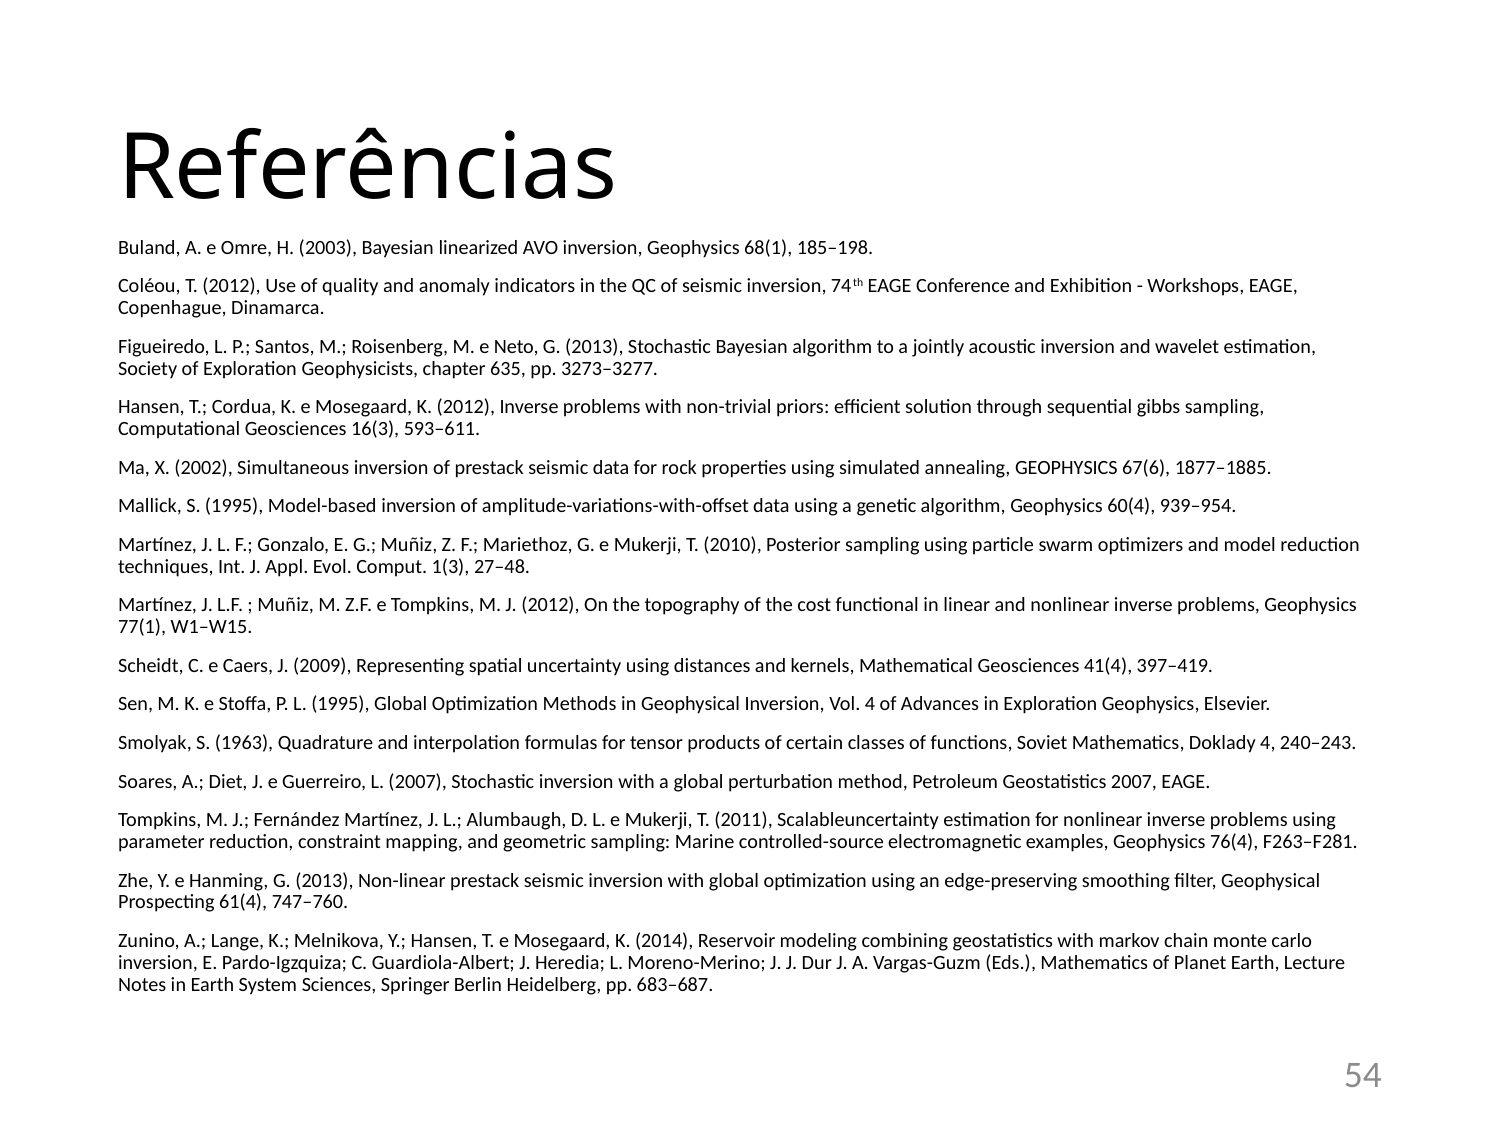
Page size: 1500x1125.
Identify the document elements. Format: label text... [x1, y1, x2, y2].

list Buland, A. e Omre, H. (2003), Bayesian linearized AVO inversion, Geophysics 68(1), 185–198. Coléou, T. (2012), Use of quality and anomaly indicators in the QC of seismic inversion, 74th EAGE Conference and Exhibition - Workshops, EAGE, Copenhague, Dinamarca. Figueiredo, L. P.; Santos, M.; Roisenberg, M. e Neto, G. (2013), Stochastic Bayesian algorithm to a jointly acoustic inversion and wavelet estimation, Society of Exploration Geophysicists, chapter 635, pp. 3273–3277. Hansen, T.; Cordua, K. e Mosegaard, K. (2012), Inverse problems with non-trivial priors: efficient solution through sequential gibbs sampling, Computational Geosciences 16(3), 593–611. Ma, X. (2002), Simultaneous inversion of prestack seismic data for rock properties using simulated annealing, GEOPHYSICS 67(6), 1877–1885. Mallick, S. (1995), Model-based inversion of amplitude-variations-with-offset data using a genetic algorithm, Geophysics 60(4), 939–954. Martínez, J. L. F.; Gonzalo, E. G.; Muñiz, Z. F.; Mariethoz, G. e Mukerji, T. (2010), Posterior sampling using particle swarm optimizers and model reduction techniques, Int. J. Appl. Evol. Comput. 1(3), 27–48. Martínez, J. L.F. ; Muñiz, M. Z.F. e Tompkins, M. J. (2012), On the topography of the cost functional in linear and nonlinear inverse problems, Geophysics 77(1), W1–W15. Scheidt, C. e Caers, J. (2009), Representing spatial uncertainty using distances and kernels, Mathematical Geosciences 41(4), 397–419. Sen, M. K. e Stoffa, P. L. (1995), Global Optimization Methods in Geophysical Inversion, Vol. 4 of Advances in Exploration Geophysics, Elsevier. Smolyak, S. (1963), Quadrature and interpolation formulas for tensor products of certain classes of functions, Soviet Mathematics, Doklady 4, 240–243. Soares, A.; Diet, J. e Guerreiro, L. (2007), Stochastic inversion with a global perturbation method, Petroleum Geostatistics 2007, EAGE. Tompkins, M. J.; Fernández Martínez, J. L.; Alumbaugh, D. L. e Mukerji, T. (2011), Scalableuncertainty estimation for nonlinear inverse problems using parameter reduction, constraint mapping, and geometric sampling: Marine controlled-source electromagnetic examples, Geophysics 76(4), F263–F281. Zhe, Y. e Hanming, G. (2013), Non-linear prestack seismic inversion with global optimization using an edge-preserving smoothing filter, Geophysical Prospecting 61(4), 747–760. Zunino, A.; Lange, K.; Melnikova, Y.; Hansen, T. e Mosegaard, K. (2014), Reservoir modeling combining geostatistics with markov chain monte carlo inversion, E. Pardo-Igzquiza; C. Guardiola-Albert; J. Heredia; L. Moreno-Merino; J. J. Dur J. A. Vargas-Guzm (Eds.), Mathematics of Planet Earth, Lecture Notes in Earth System Sciences, Springer Berlin Heidelberg, pp. 683–687. [103, 229, 1397, 1042]
title Referências [103, 59, 1397, 229]
slide_number 54 [1059, 1042, 1397, 1103]
